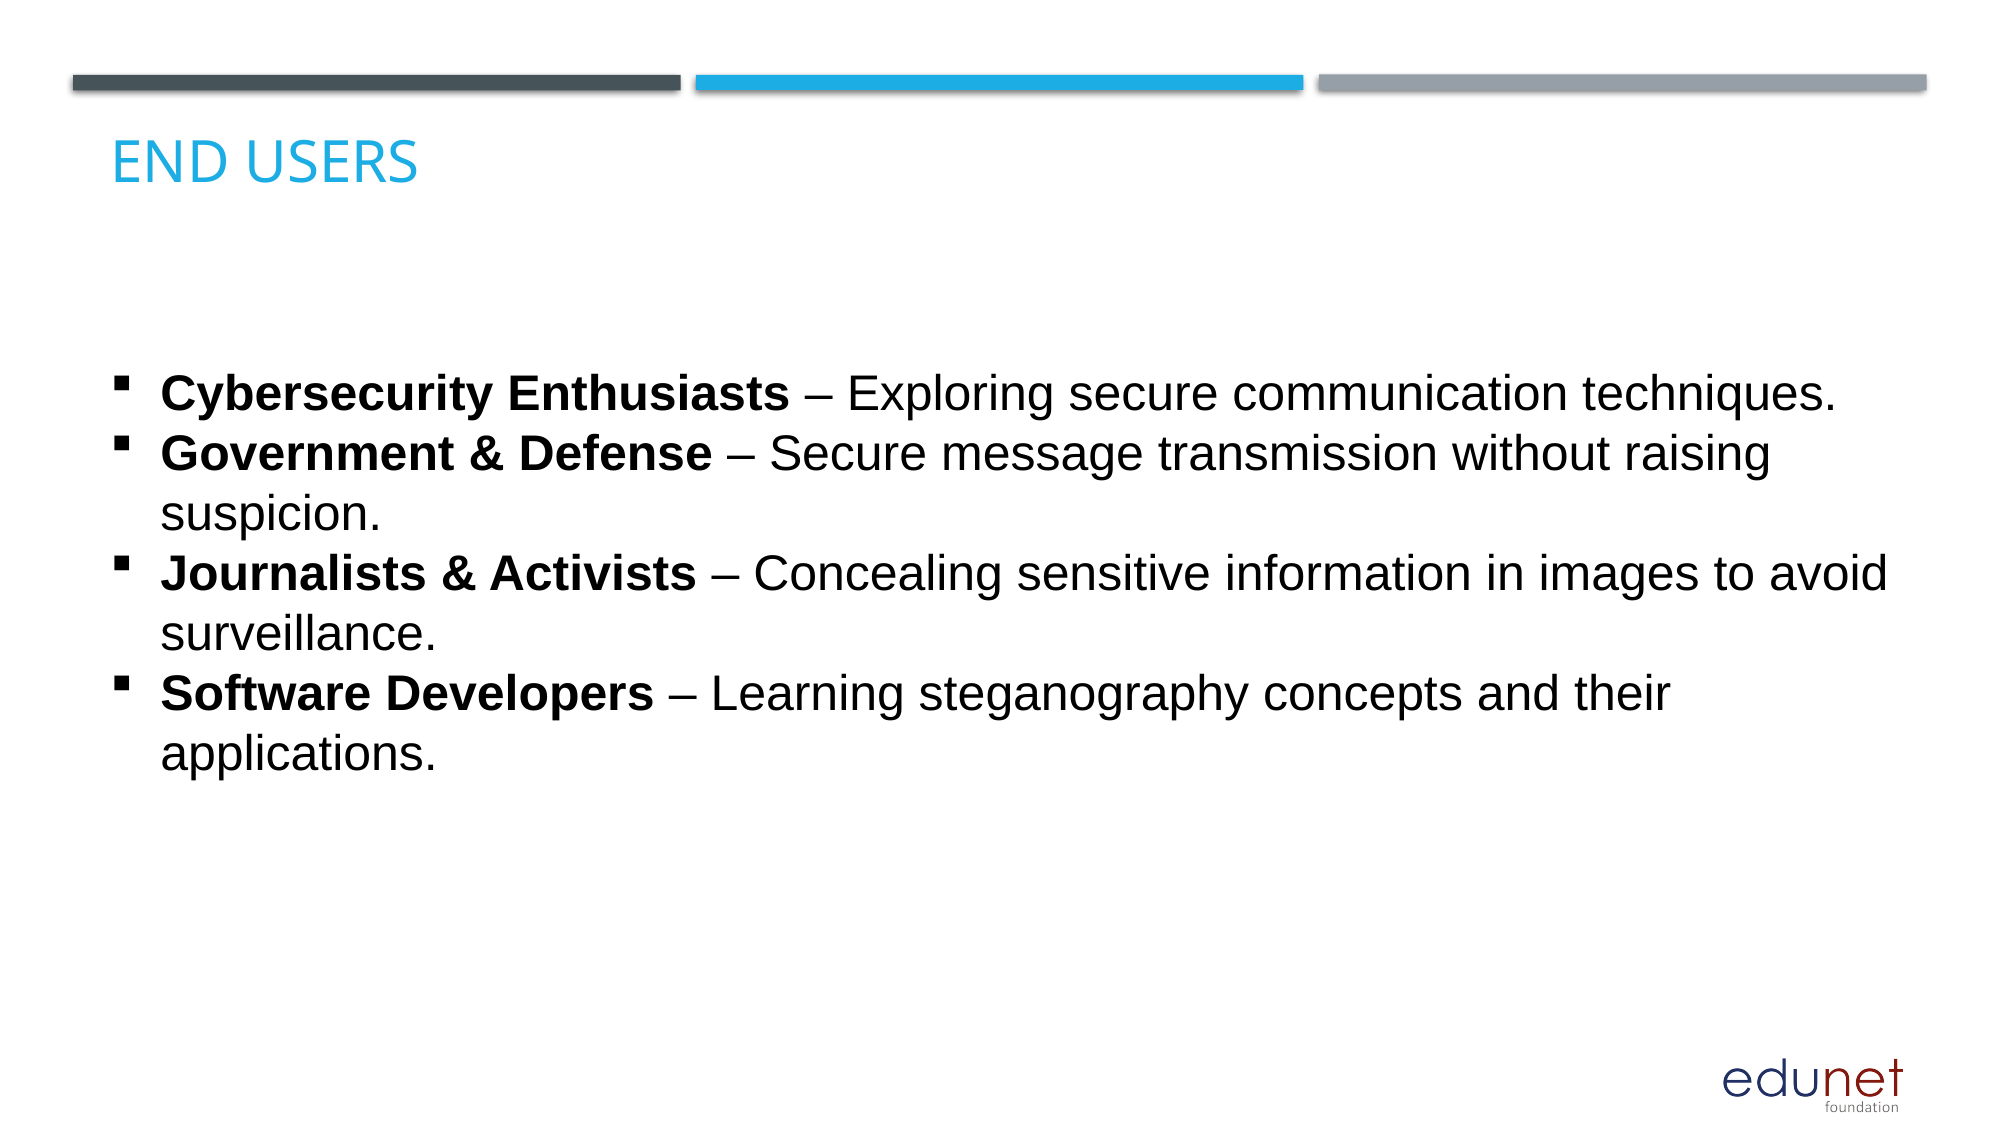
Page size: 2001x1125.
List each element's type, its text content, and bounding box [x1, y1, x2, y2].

list Cybersecurity Enthusiasts – Exploring secure communication techniques. Government & Defense – Secure message transmission without raising suspicion. Journalists & Activists – Concealing sensitive information in images to avoid surveillance. Software Developers – Learning steganography concepts and their applications. [95, 213, 1905, 981]
picture [1719, 1056, 1905, 1116]
title End users [95, 115, 1905, 203]
